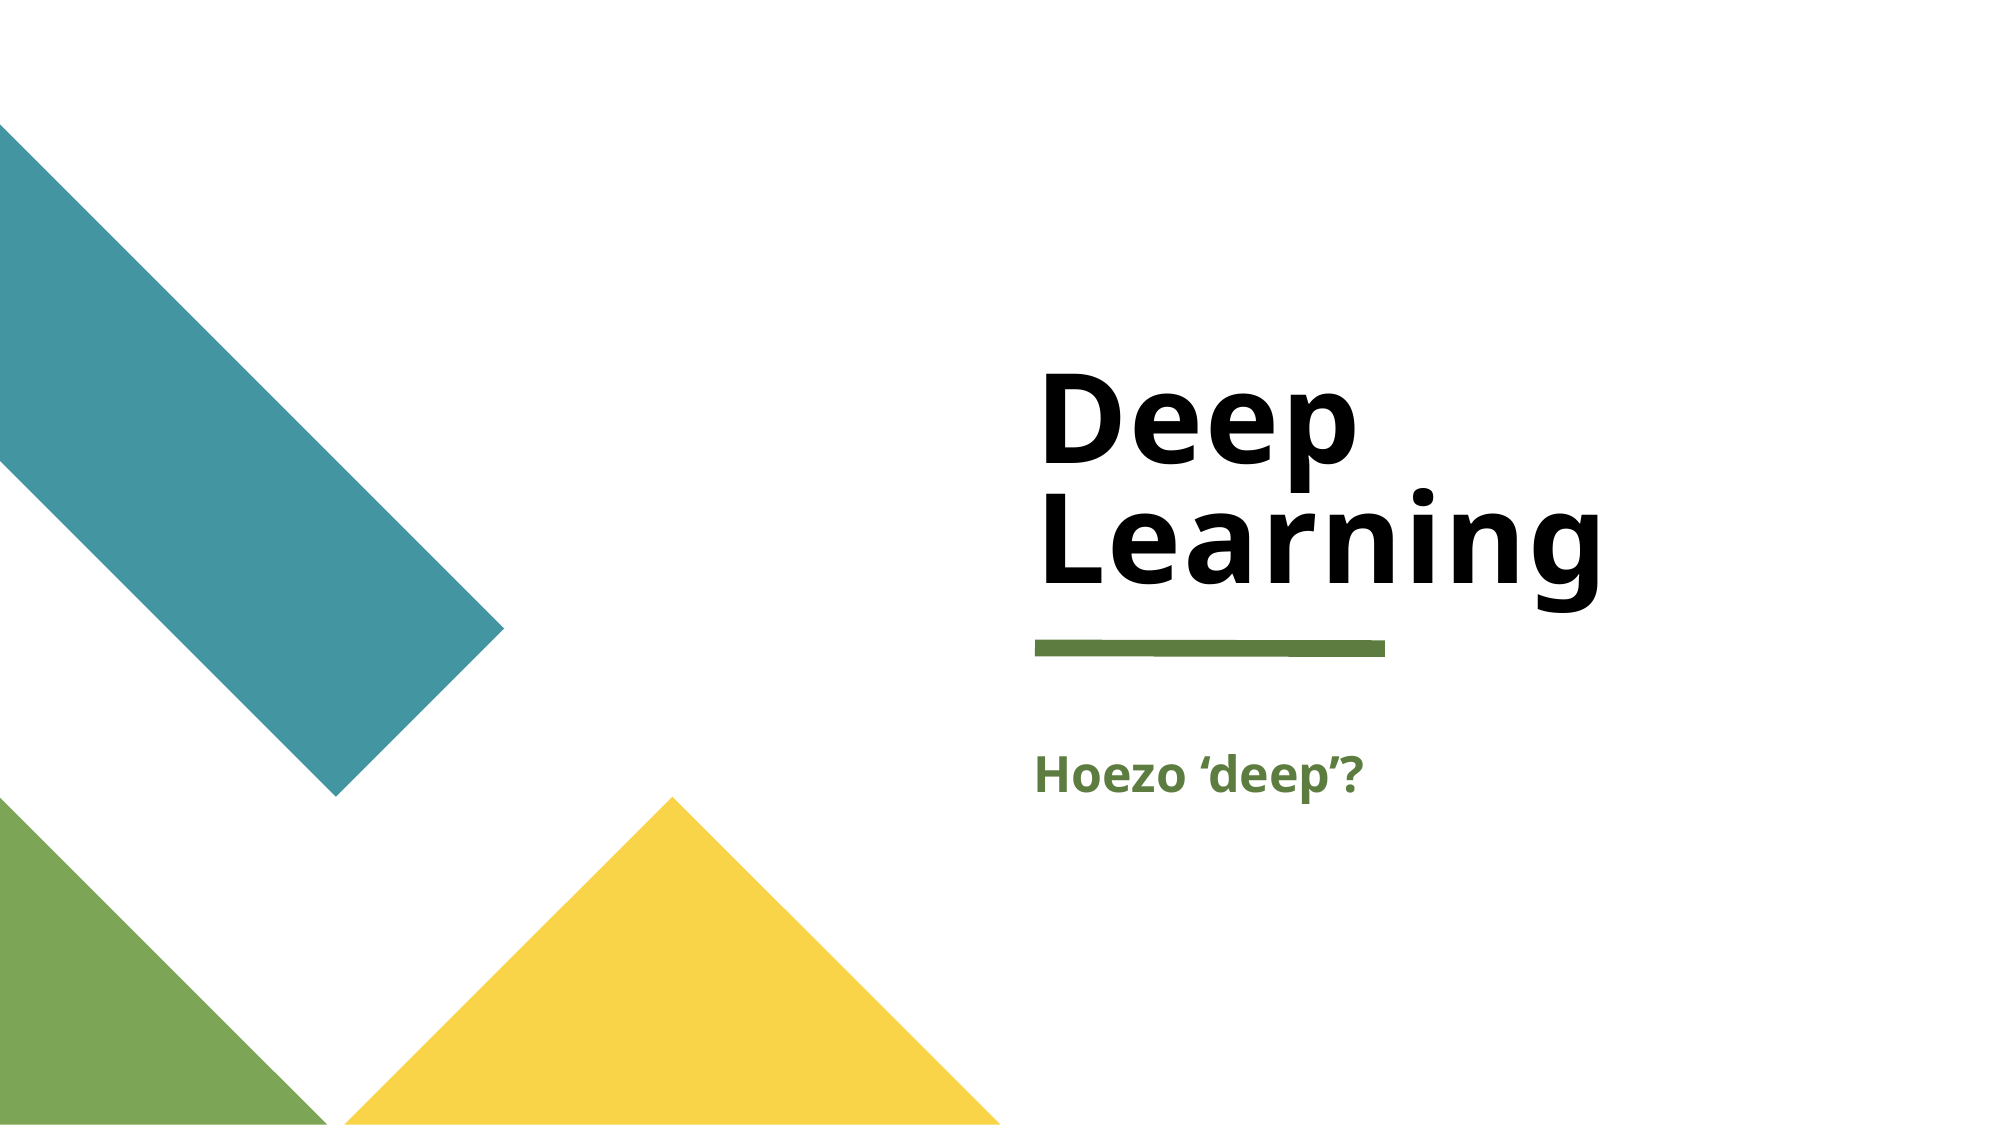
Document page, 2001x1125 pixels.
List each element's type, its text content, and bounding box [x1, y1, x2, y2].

list Hoezo ‘deep’? [1033, 749, 1934, 1020]
title Deep Learning [1035, 67, 1936, 608]
